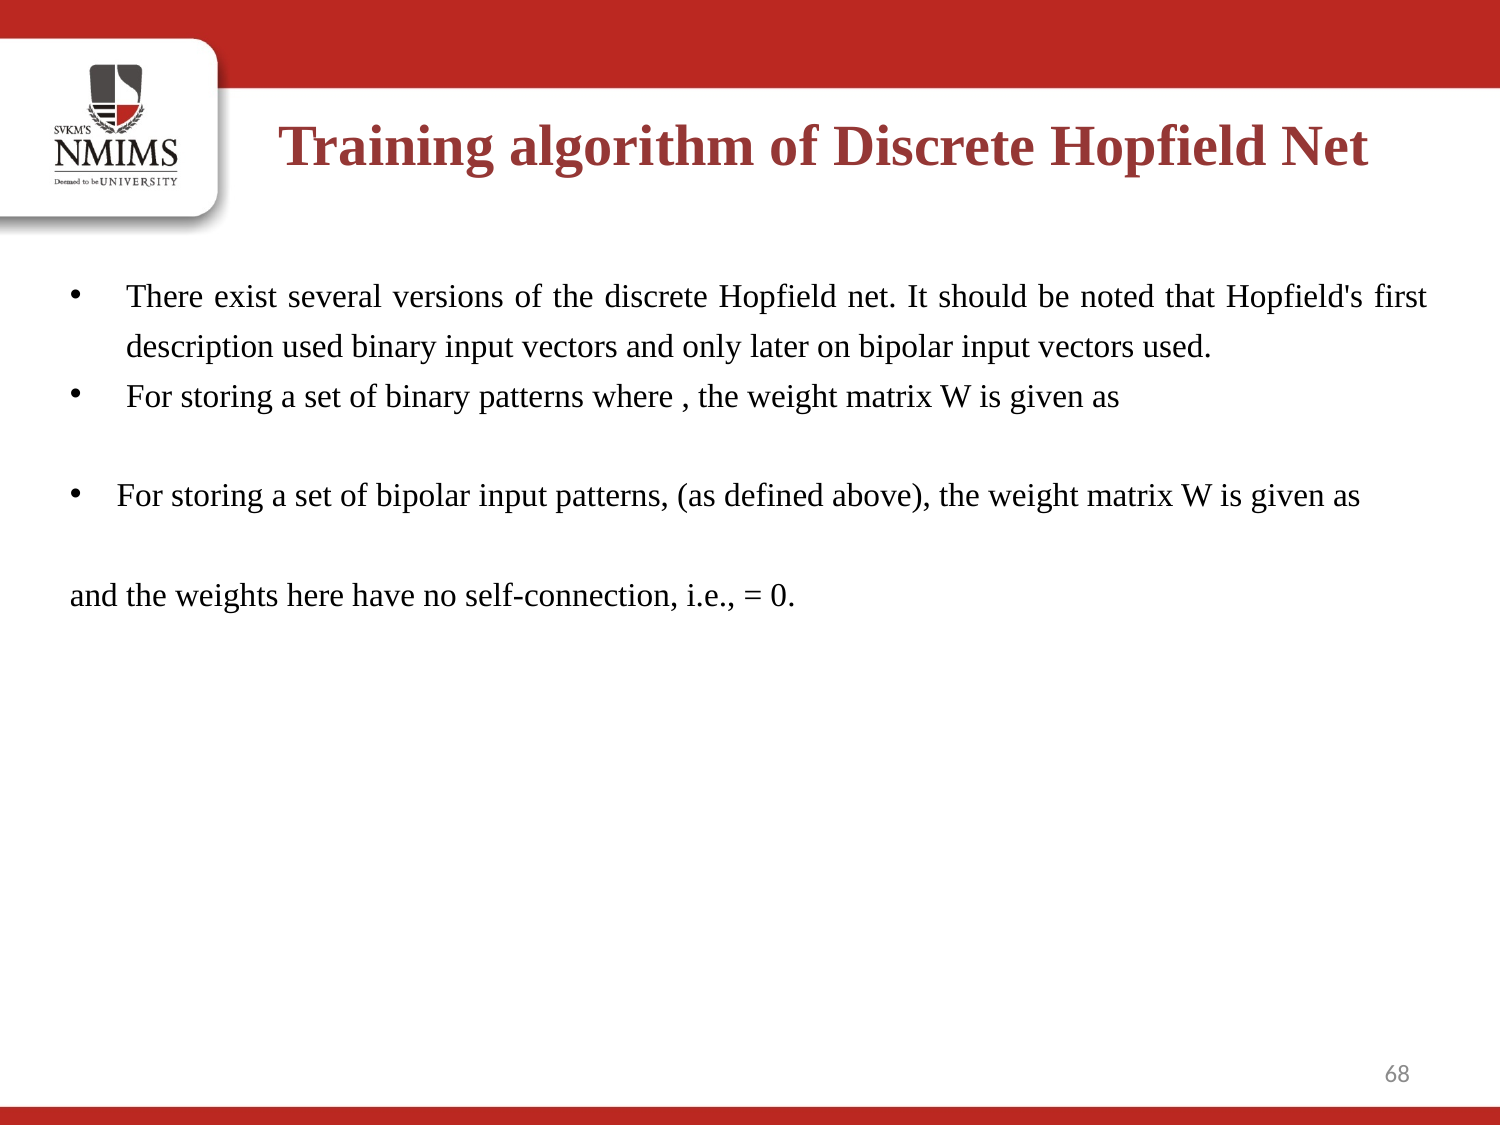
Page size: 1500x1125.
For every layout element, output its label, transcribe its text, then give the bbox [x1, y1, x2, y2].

slide_number 68 [1074, 1042, 1425, 1103]
picture [0, 0, 1500, 1125]
text_box Training algorithm of Discrete Hopfield Net [237, 99, 1425, 185]
